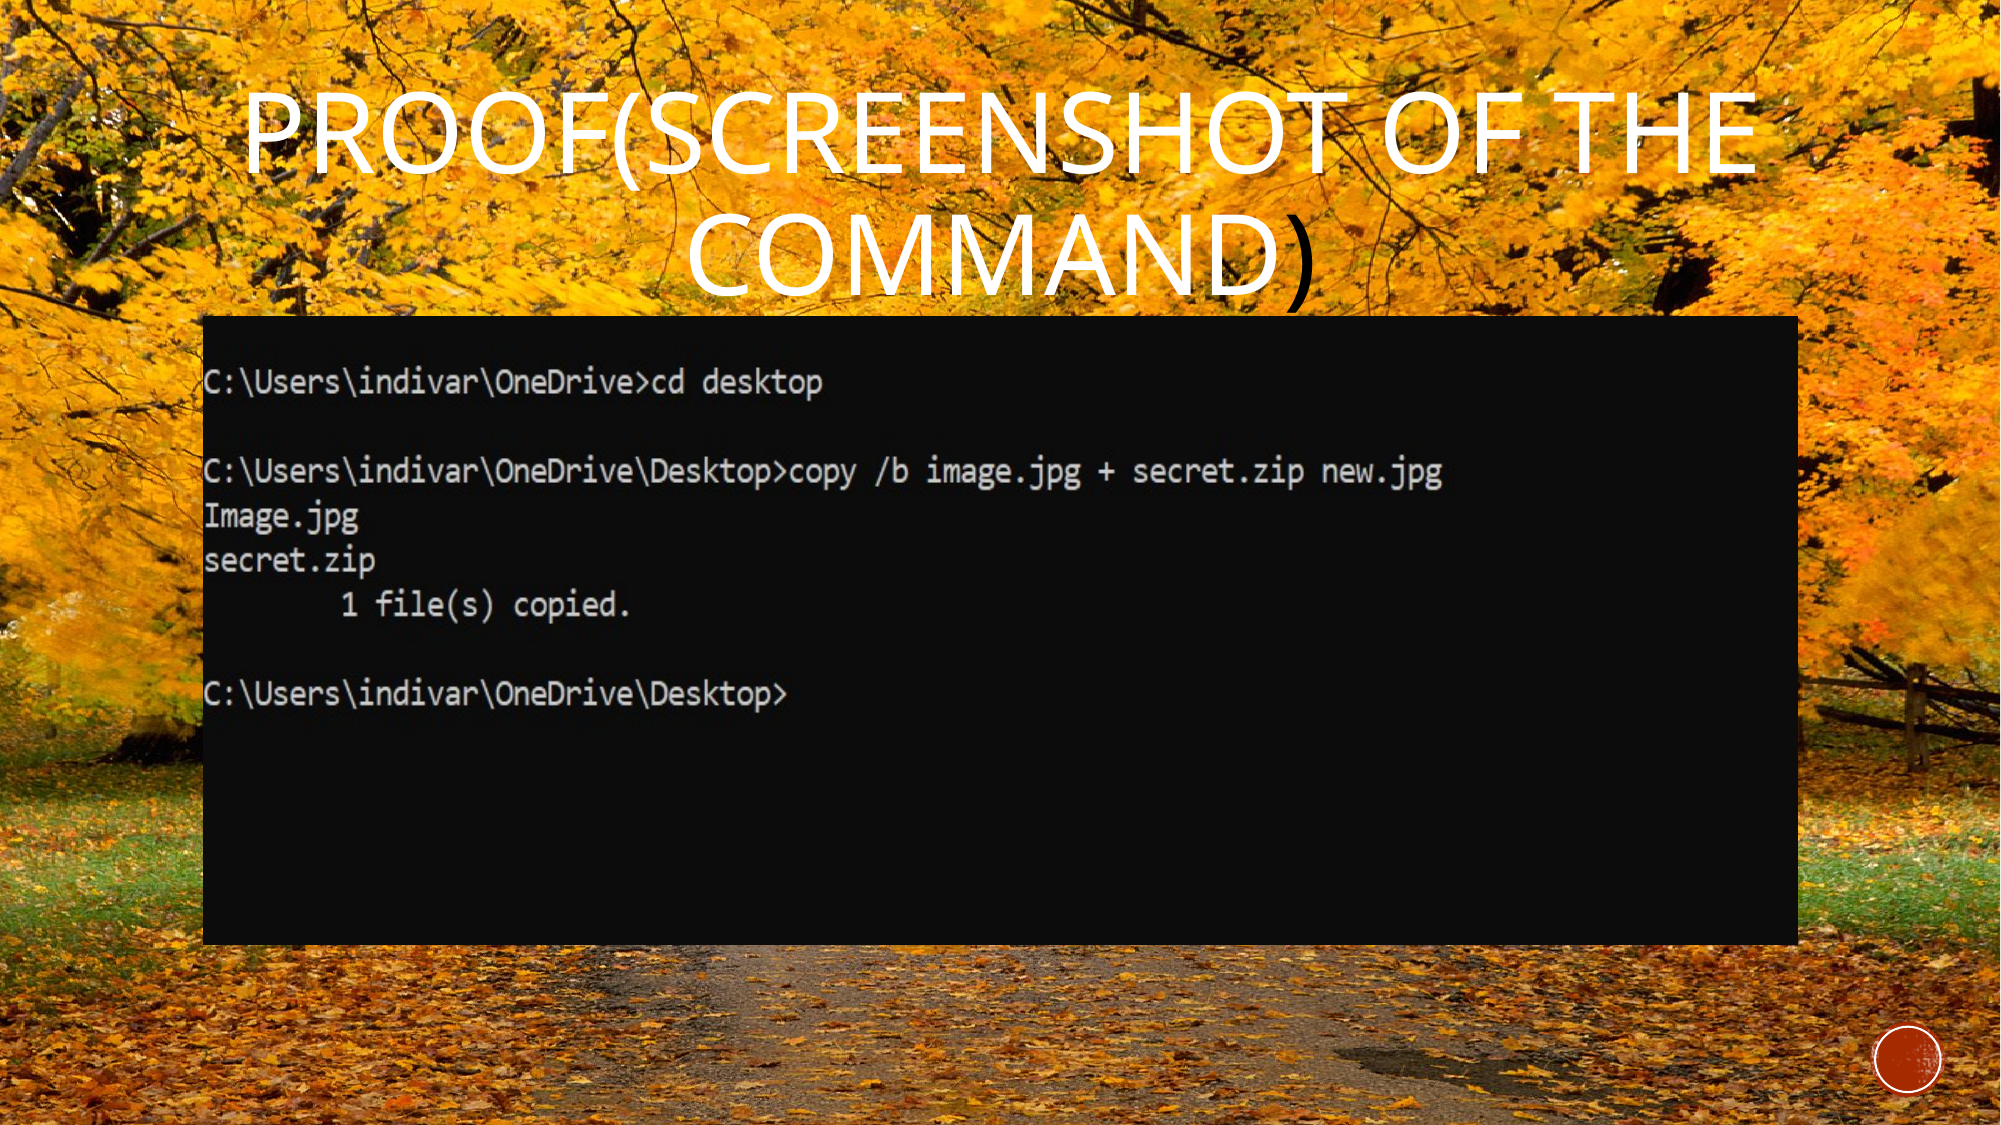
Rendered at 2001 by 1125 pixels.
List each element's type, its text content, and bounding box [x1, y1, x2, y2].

picture [0, 0, 2001, 1125]
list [205, 318, 1796, 944]
title Proof(screenshot of the command) [175, 79, 1826, 317]
